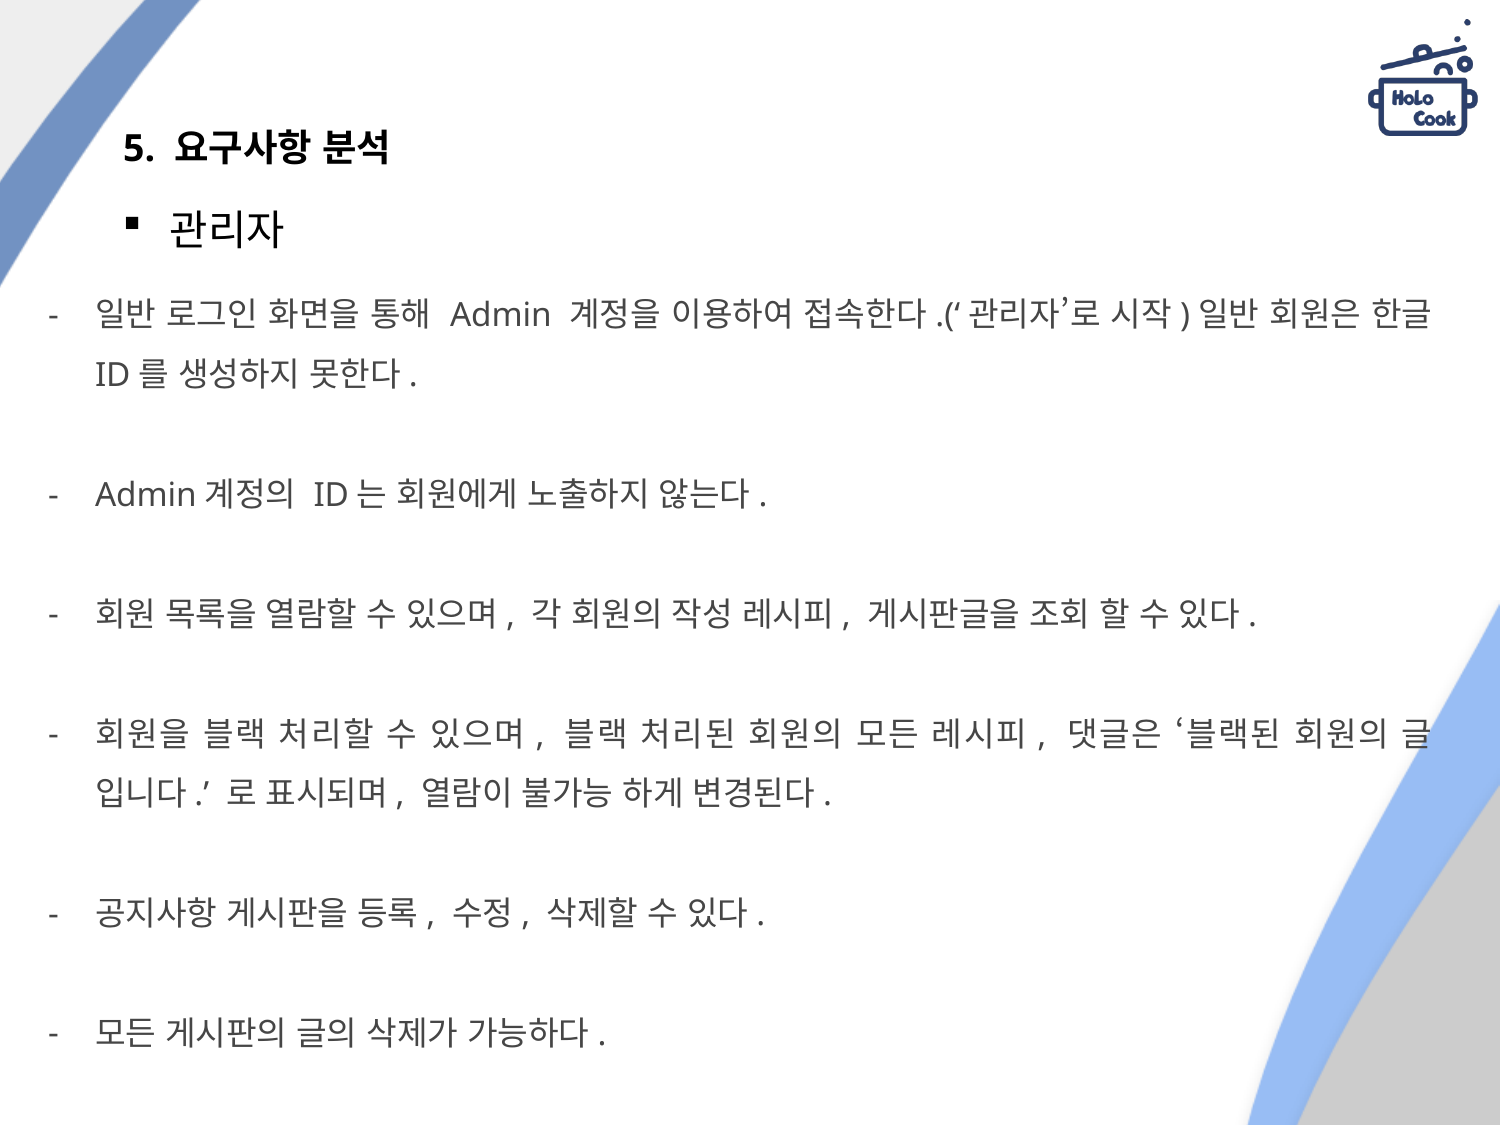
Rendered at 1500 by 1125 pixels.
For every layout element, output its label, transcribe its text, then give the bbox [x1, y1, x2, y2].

picture [0, 0, 232, 335]
text_box 일반 로그인 화면을 통해 Admin 계정을 이용하여 접속한다.(‘관리자’로 시작)일반 회원은 한글 ID를 생성하지 못한다. Admin계정의 ID는 회원에게 노출하지 않는다. 회원 목록을 열람할 수 있으며, 각 회원의 작성 레시피, 게시판글을 조회 할 수 있다. 회원을 블랙 처리할 수 있으며, 블랙 처리된 회원의 모든 레시피, 댓글은 ‘블랙된 회원의 글 입니다.’ 로 표시되며, 열람이 불가능 하게 변경된다. 공지사항 게시판을 등록, 수정, 삭제할 수 있다. 모든 게시판의 글의 삭제가 가능하다. [33, 266, 1448, 1060]
picture [1364, 19, 1481, 136]
title 5. 요구사항 분석 [108, 107, 1434, 185]
text_box 관리자 [107, 196, 362, 262]
picture [1178, 600, 1500, 1125]
